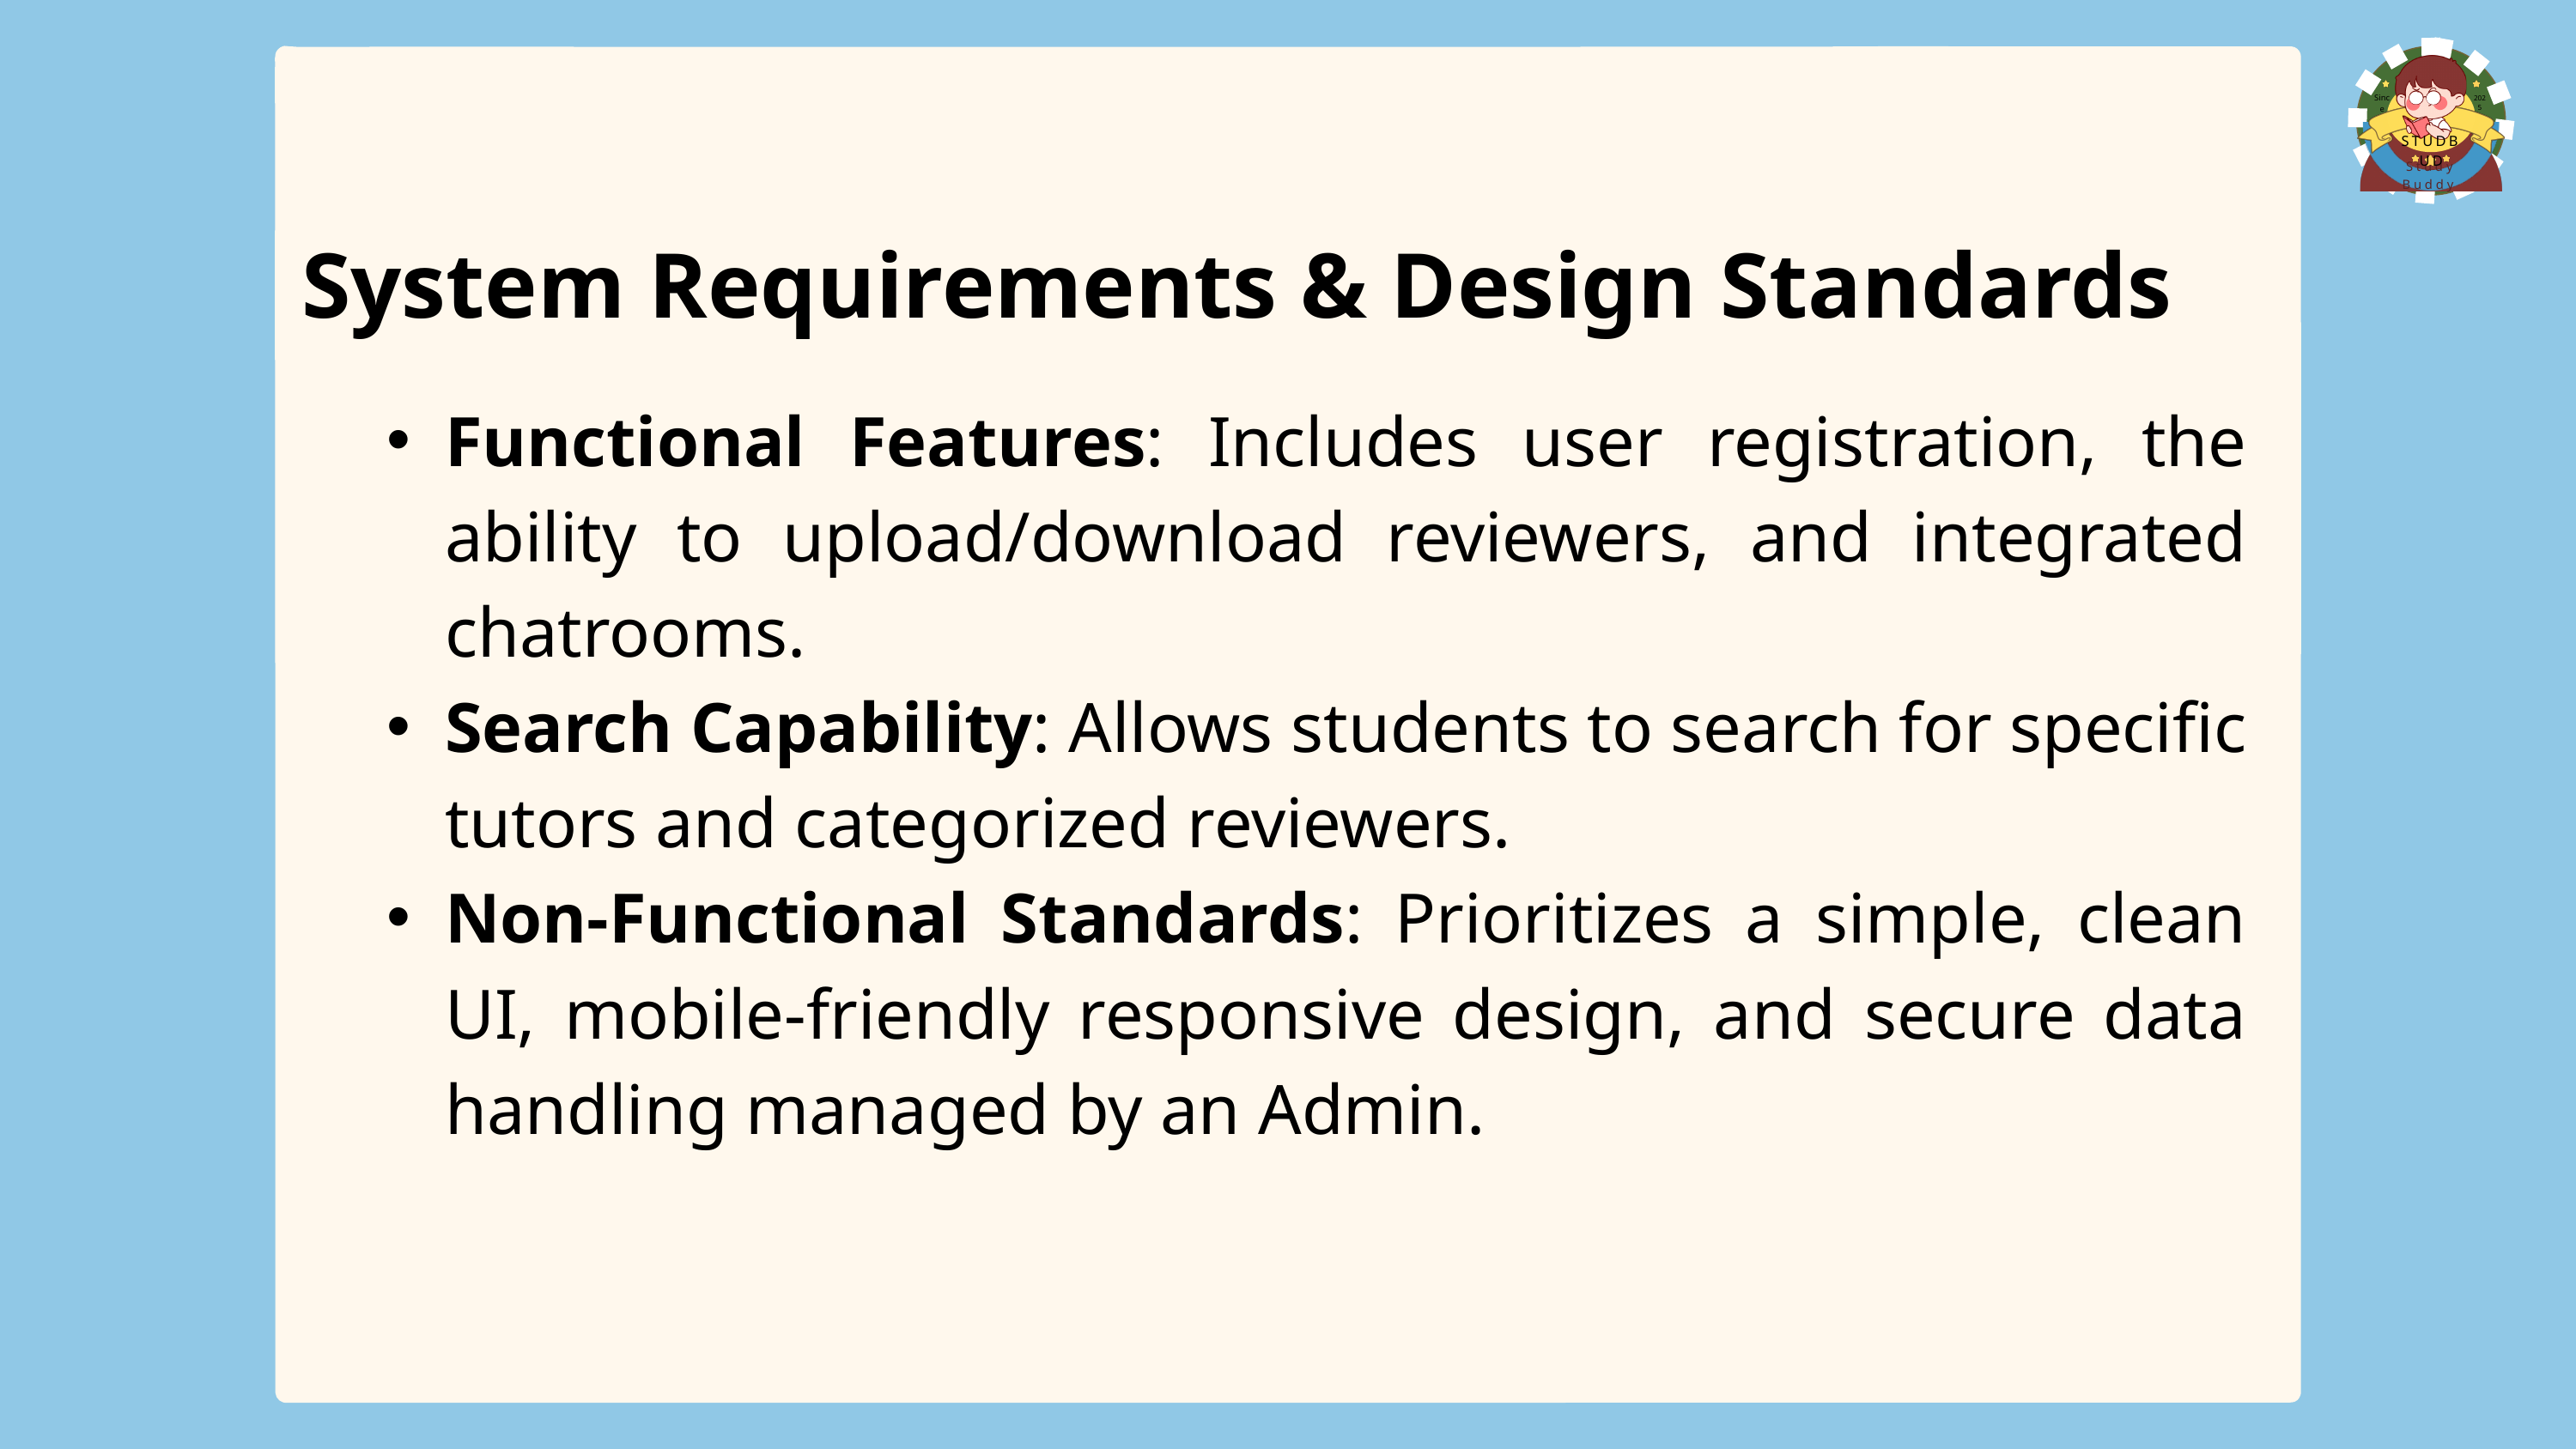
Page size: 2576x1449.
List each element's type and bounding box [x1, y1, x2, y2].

text_box [2357, 46, 2505, 195]
text_box [2394, 55, 2467, 141]
text_box [2386, 80, 2476, 153]
text_box [274, 45, 2302, 1404]
